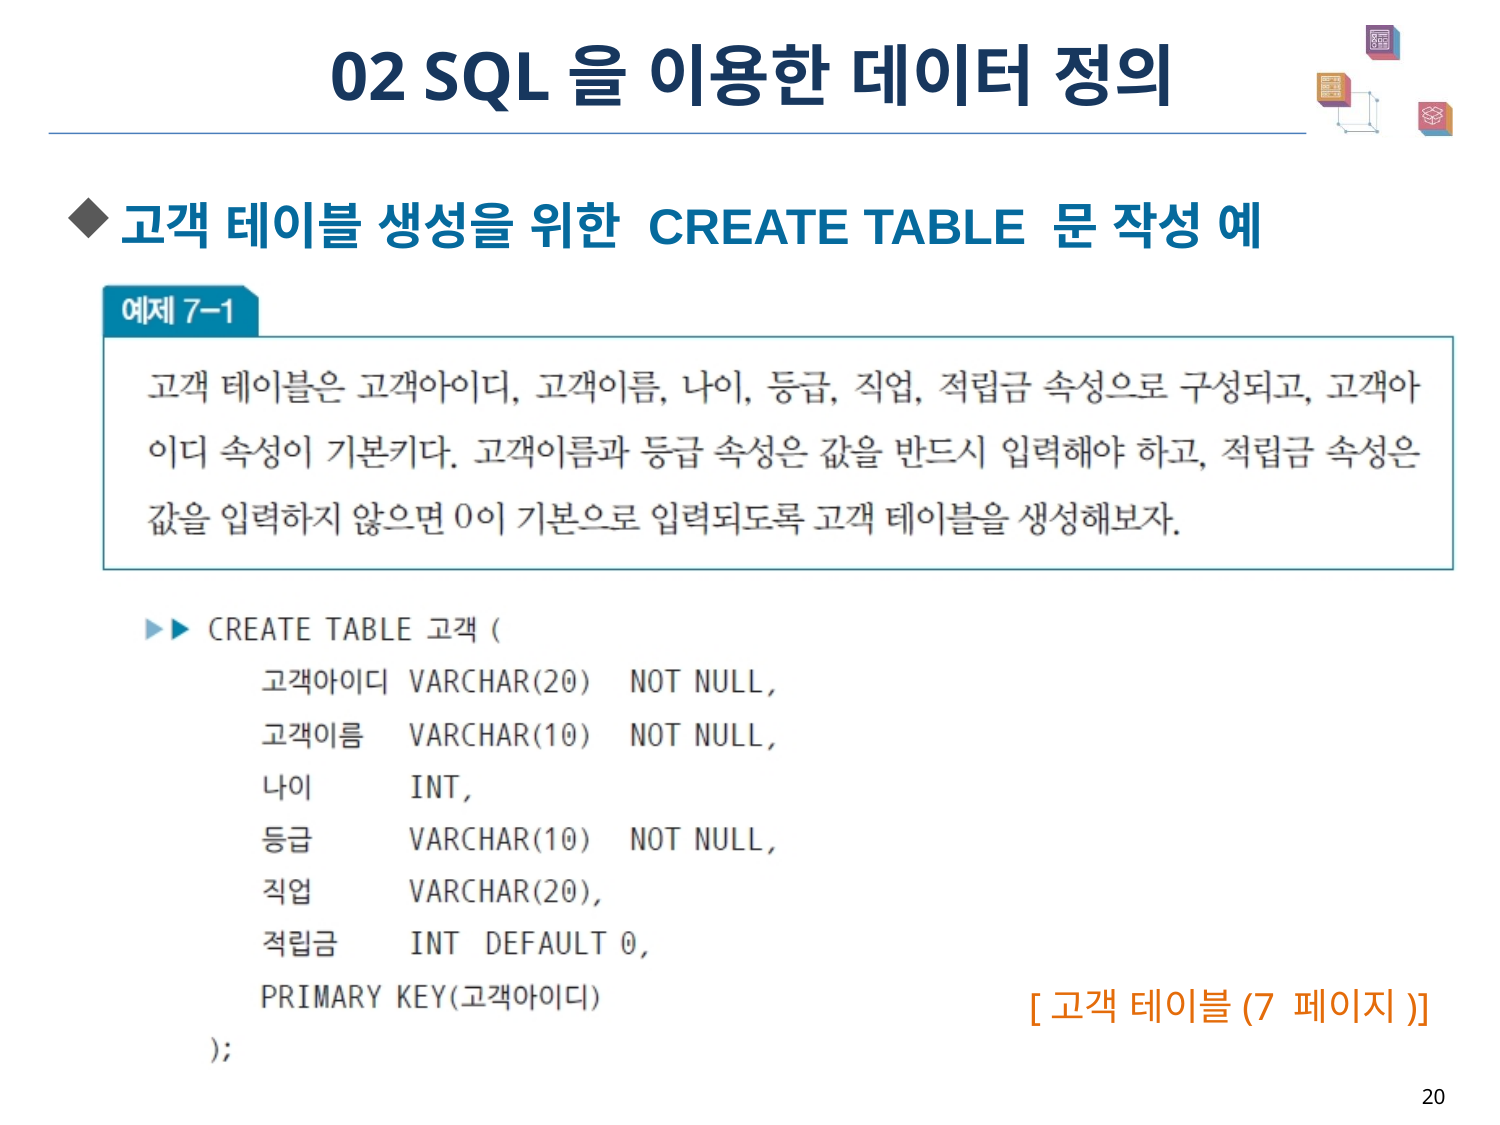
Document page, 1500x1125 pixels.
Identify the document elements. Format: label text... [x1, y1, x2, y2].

picture [1316, 123, 1453, 138]
picture [94, 281, 1459, 1070]
title 02 SQL을 이용한 데이터 정의 [48, 25, 1459, 123]
list 고객 테이블 생성을 위한 CREATE TABLE 문 작성 예 [48, 187, 1452, 1097]
